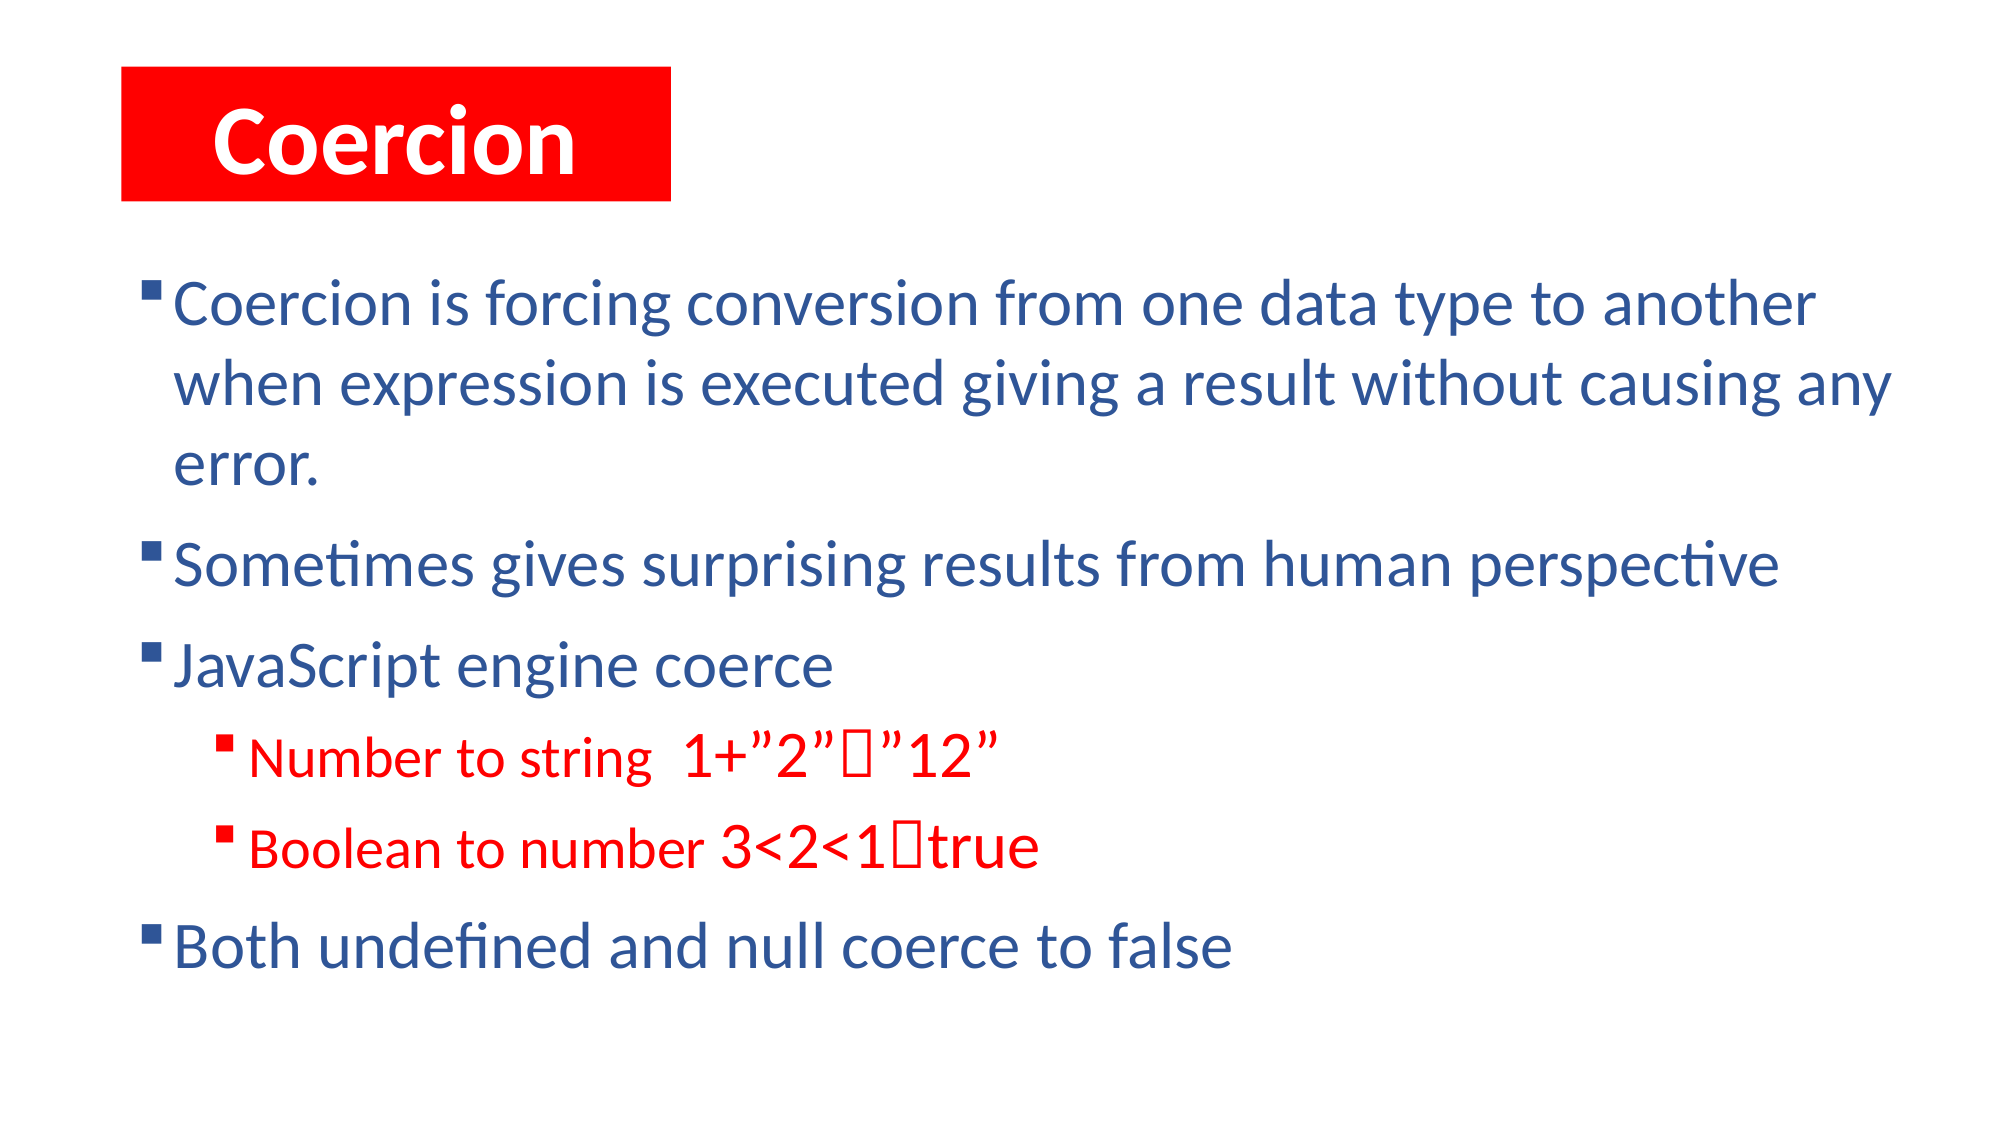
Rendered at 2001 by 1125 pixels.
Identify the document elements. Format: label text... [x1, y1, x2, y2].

text_box Coercion [121, 66, 671, 202]
list Coercion is forcing conversion from one data type to another when expression is executed giving a result without causing any error. Sometimes gives surprising results from human perspective JavaScript engine coerce Number to string 1+”2””12” Boolean to number 3<2<1true Both undefined and null coerce to false [121, 250, 1910, 1059]
